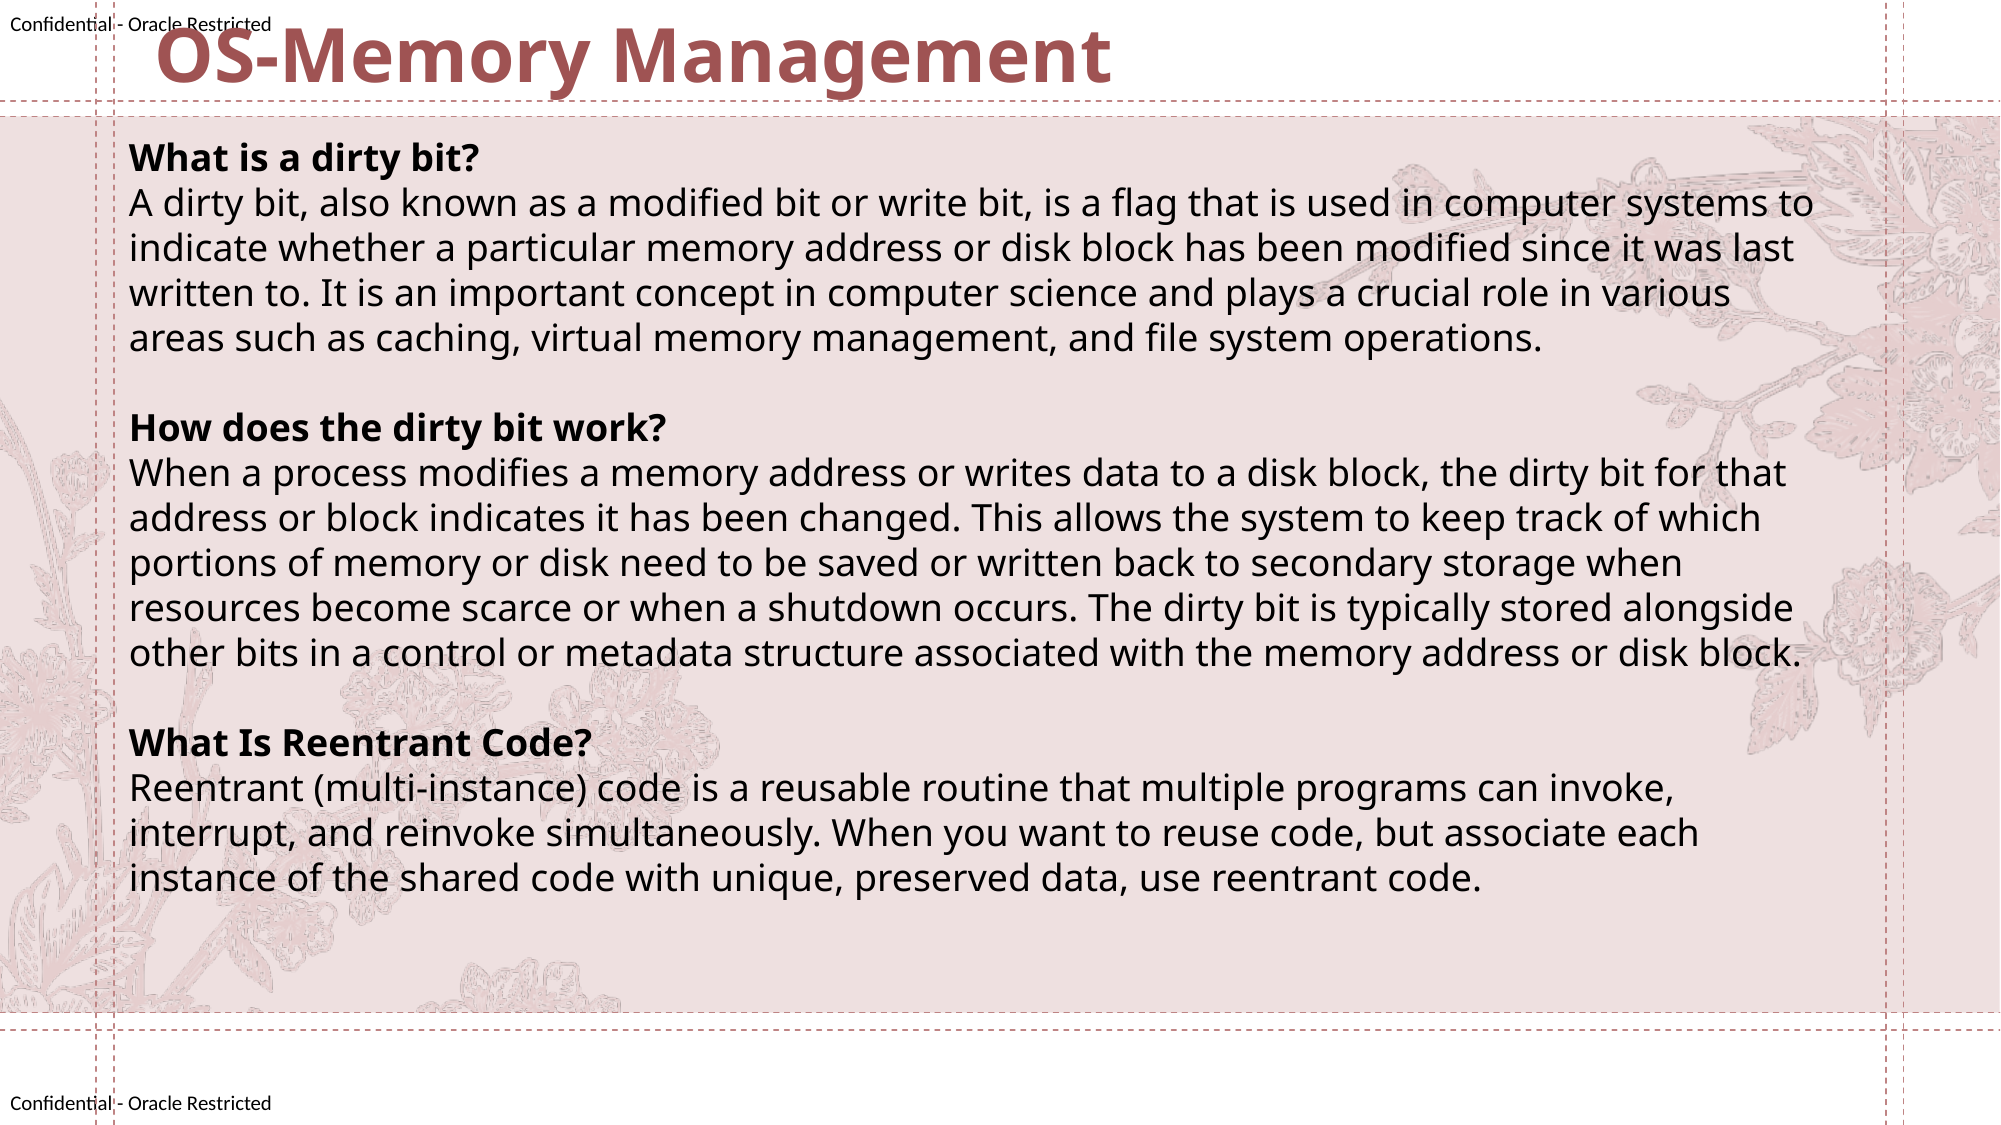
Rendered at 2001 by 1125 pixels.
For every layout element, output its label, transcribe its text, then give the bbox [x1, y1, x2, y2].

picture [1240, 116, 2000, 873]
picture [0, 297, 778, 1013]
text_box What is a dirty bit? A dirty bit, also known as a modified bit or write bit, is a flag that is used in computer systems to indicate whether a particular memory address or disk block has been modified since it was last written to. It is an important concept in computer science and plays a crucial role in various areas such as caching, virtual memory management, and file system operations. How does the dirty bit work? When a process modifies a memory address or writes data to a disk block, the dirty bit for that address or block indicates it has been changed. This allows the system to keep track of which portions of memory or disk need to be saved or written back to secondary storage when resources become scarce or when a shutdown occurs. The dirty bit is typically stored alongside other bits in a control or metadata structure associated with the memory address or disk block. What Is Reentrant Code? Reentrant (multi-instance) code is a reusable routine that multiple programs can invoke, interrupt, and reinvoke simultaneously. When you want to reuse code, but associate each instance of the shared code with unique, preserved data, use reentrant code. [114, 126, 1838, 952]
text_box OS-Memory Management [139, 0, 1141, 105]
